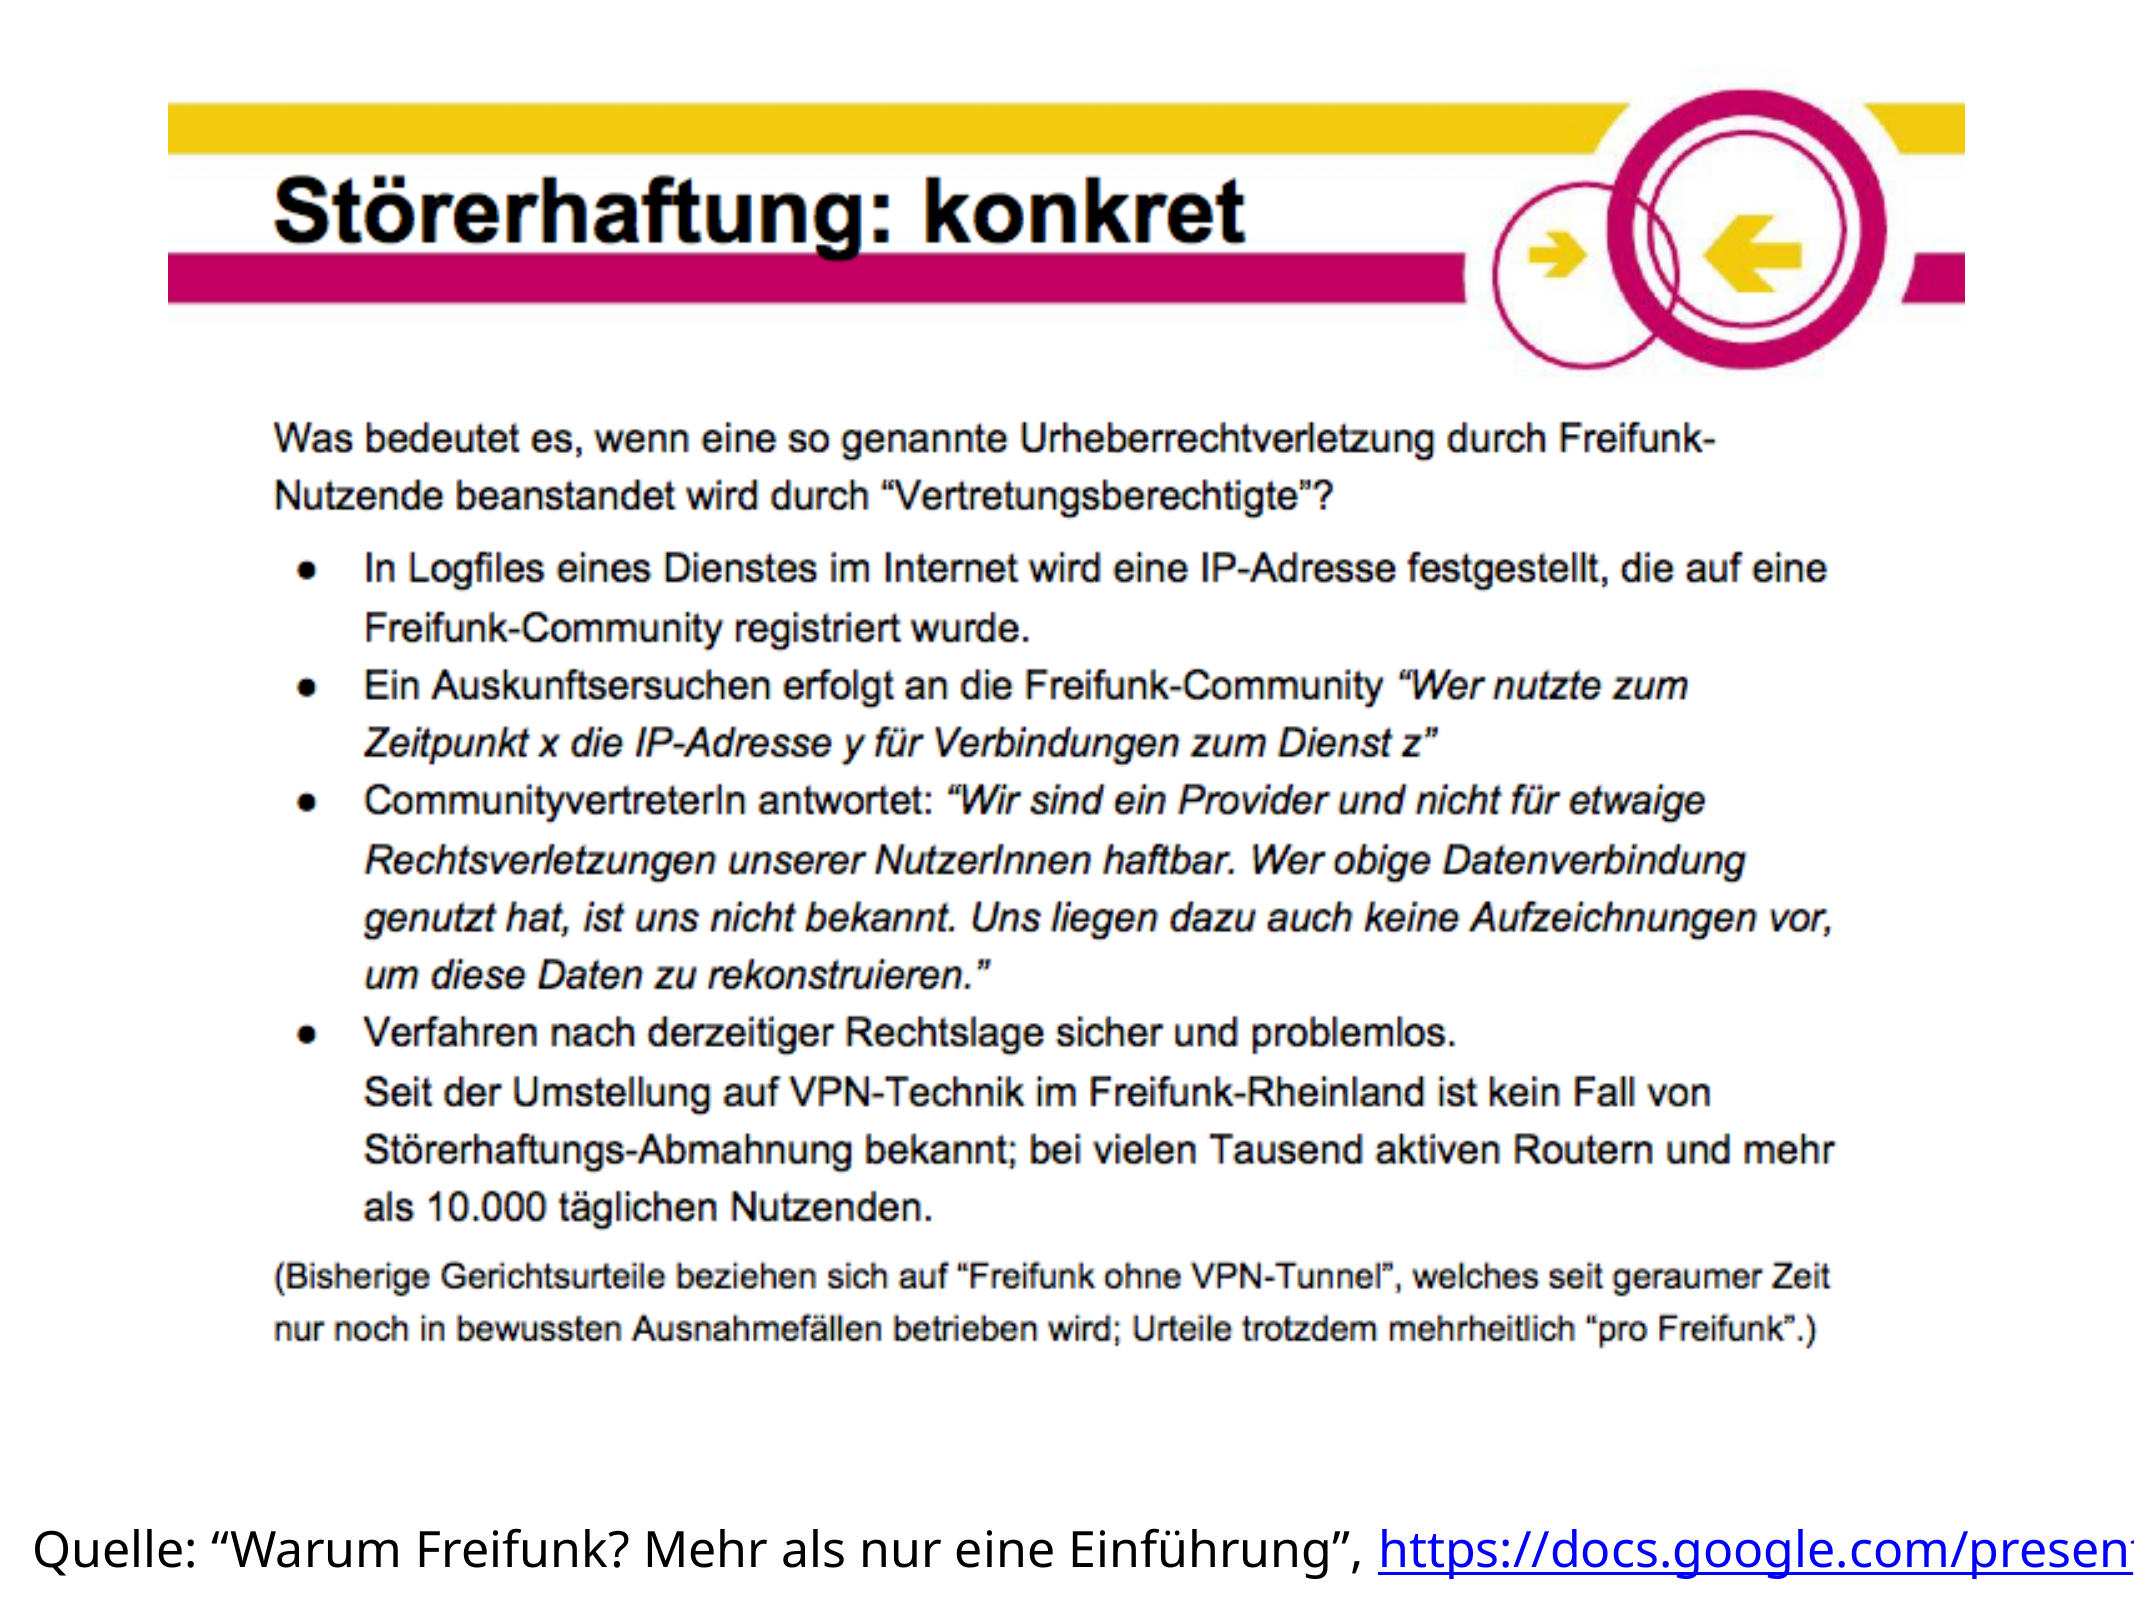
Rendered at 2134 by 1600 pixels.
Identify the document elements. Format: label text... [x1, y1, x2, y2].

picture [168, 41, 1966, 1390]
text_box Quelle: “Warum Freifunk? Mehr als nur eine Einführung”, https://docs.google.com/presentation/d/1MZBZxEmPwufCUdngJMGWpdl0ZqCIHY8wBL8rO-_EhzA/edit?usp=sharing [24, 1457, 2109, 1595]
